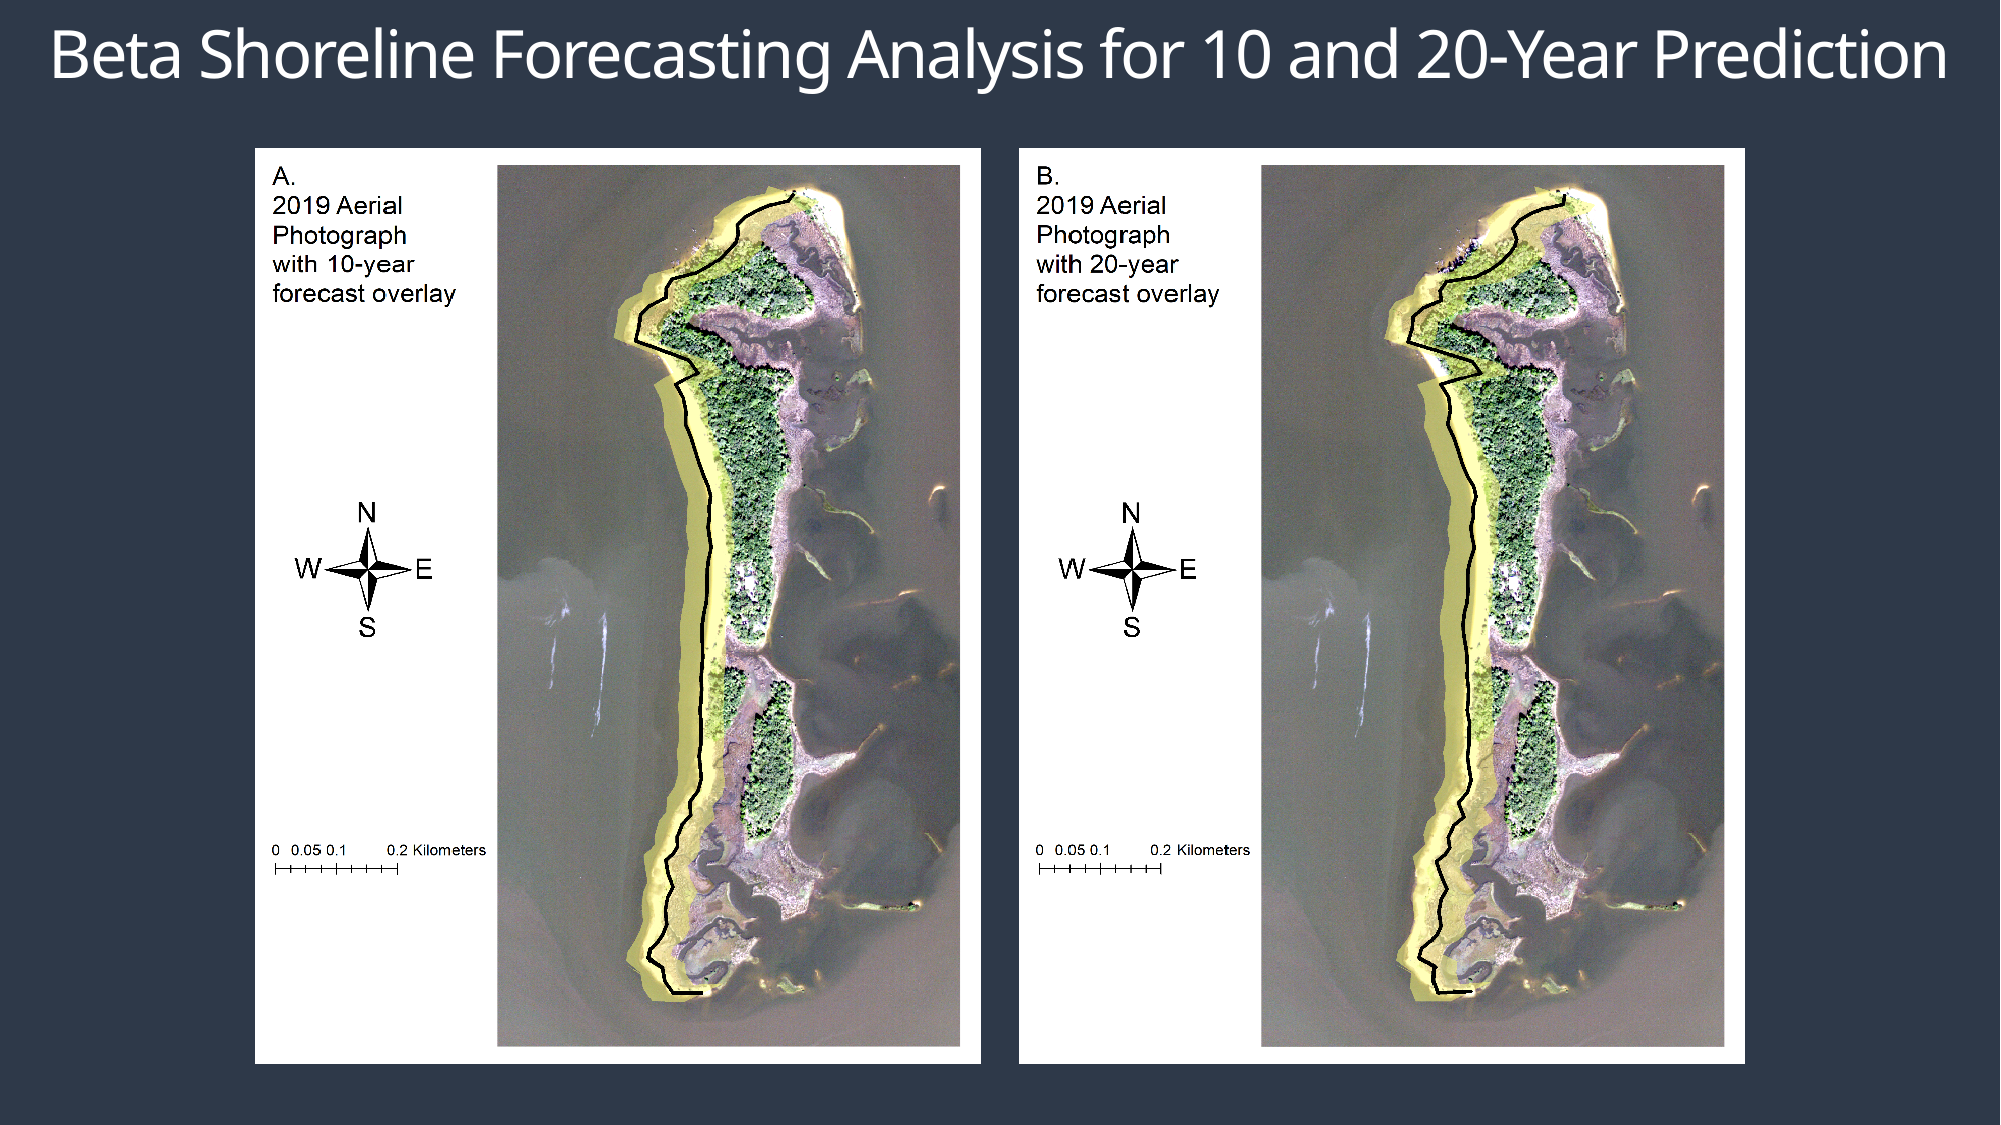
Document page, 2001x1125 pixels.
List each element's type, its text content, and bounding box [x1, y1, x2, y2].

picture [1019, 148, 1745, 1064]
picture [255, 148, 981, 1064]
text_box Beta Shoreline Forecasting Analysis for 10 and 20-Year Prediction [0, 4, 2000, 100]
